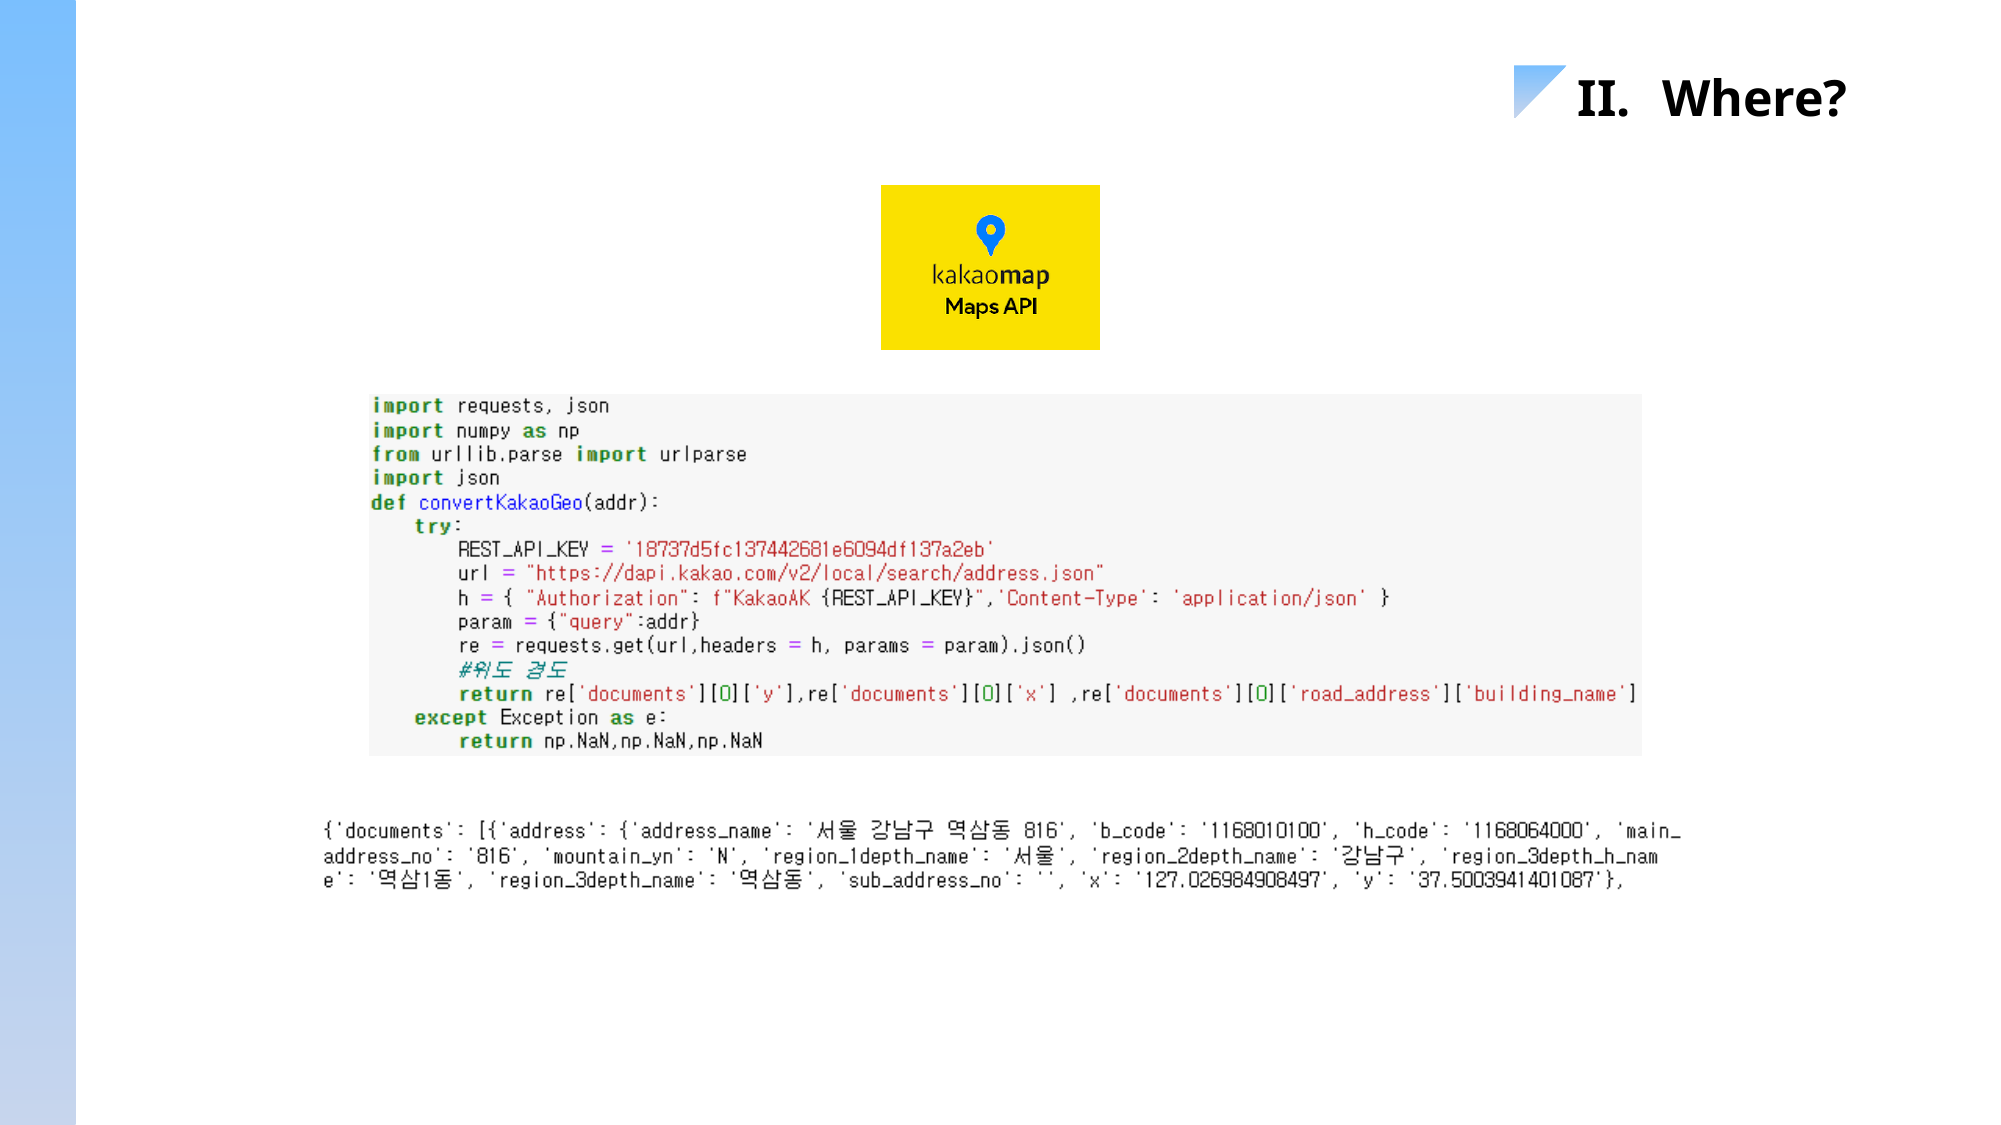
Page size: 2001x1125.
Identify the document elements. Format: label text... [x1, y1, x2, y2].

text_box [314, 816, 1697, 894]
text_box Where? [907, 65, 1863, 159]
text_box [1512, 64, 1570, 121]
picture [369, 394, 1642, 756]
picture [881, 184, 1100, 350]
